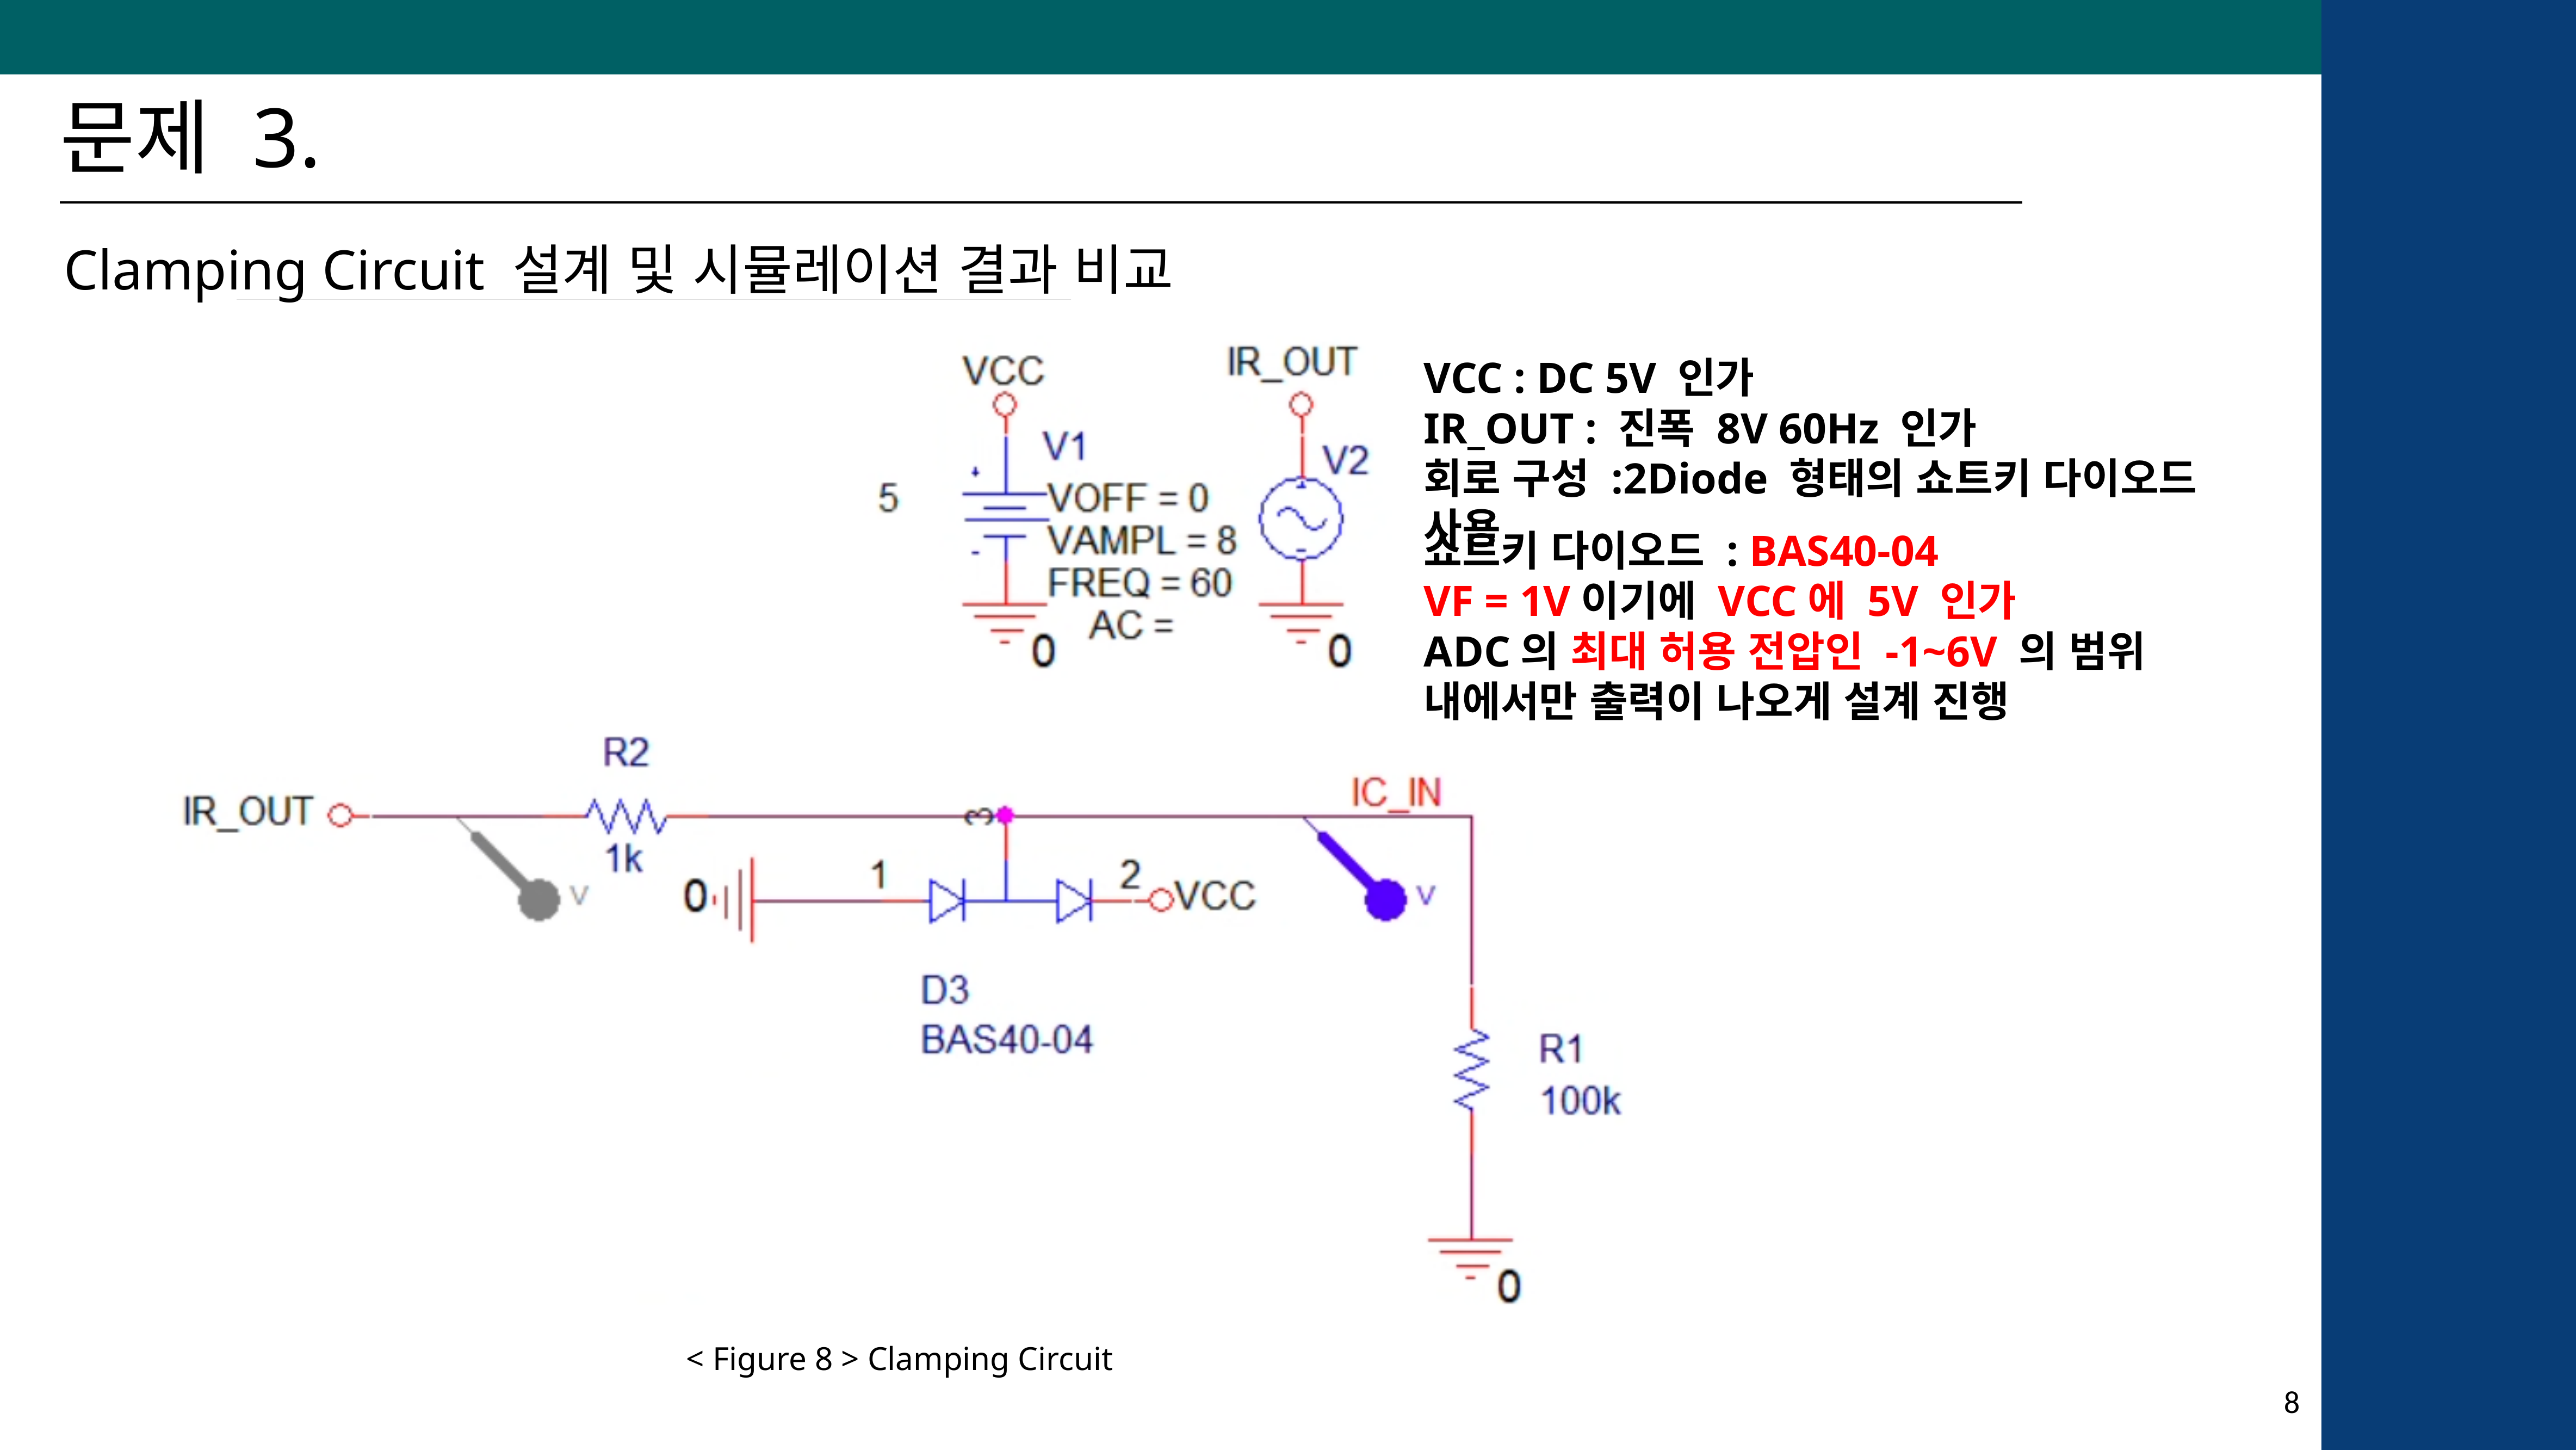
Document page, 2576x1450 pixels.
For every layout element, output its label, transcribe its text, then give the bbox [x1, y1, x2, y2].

picture [159, 335, 1640, 1324]
text_box VCC : DC 5V 인가 IR_OUT : 진폭 8V 60Hz 인가 회로 구성 :2Diode 형태의 쇼트키 다이오드 사용 [1643, 351, 2267, 524]
text_box 문제 3. [60, 85, 321, 184]
text_box [0, 0, 2321, 75]
text_box 쇼트키 다이오드 : BAS40-04 VF = 1V이기에 VCC에 5V 인가 ADC의 최대 허용 전압인 -1~6V 의 범위 내에서만 출력이 나오게 설계 진행 [1643, 524, 2294, 726]
text_box < Figure 8 > Clamping Circuit [639, 1338, 1161, 1377]
text_box [2321, 0, 2576, 1450]
text_box Clamping Circuit 설계 및 시뮬레이션 결과 비교 [64, 235, 1174, 301]
